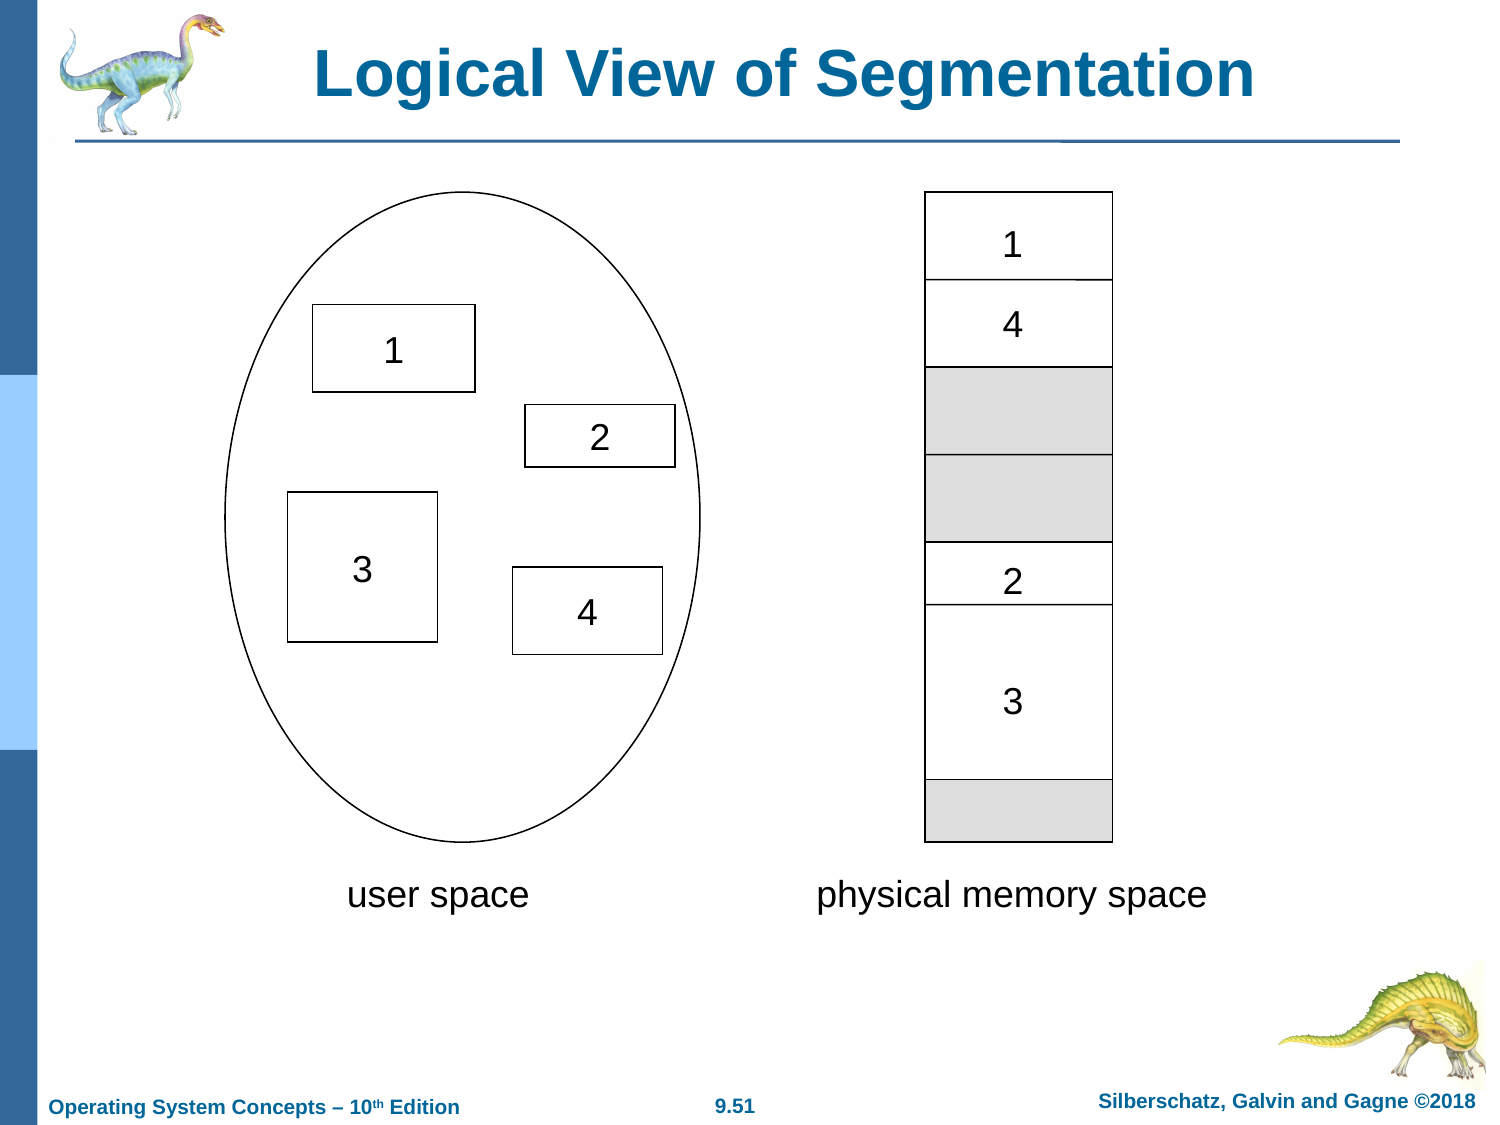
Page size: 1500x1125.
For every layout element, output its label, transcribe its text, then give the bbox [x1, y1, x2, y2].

text_box 2 [524, 404, 675, 468]
text_box physical memory space [801, 862, 1223, 923]
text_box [924, 191, 1113, 843]
text_box user space [331, 862, 556, 923]
text_box 4 [512, 567, 663, 655]
text_box 1 [312, 304, 475, 393]
text_box [225, 192, 700, 843]
picture [46, 0, 243, 149]
picture [1275, 959, 1486, 1090]
text_box 3 [287, 492, 438, 643]
text_box Logical View of Segmentation [145, 22, 1425, 117]
